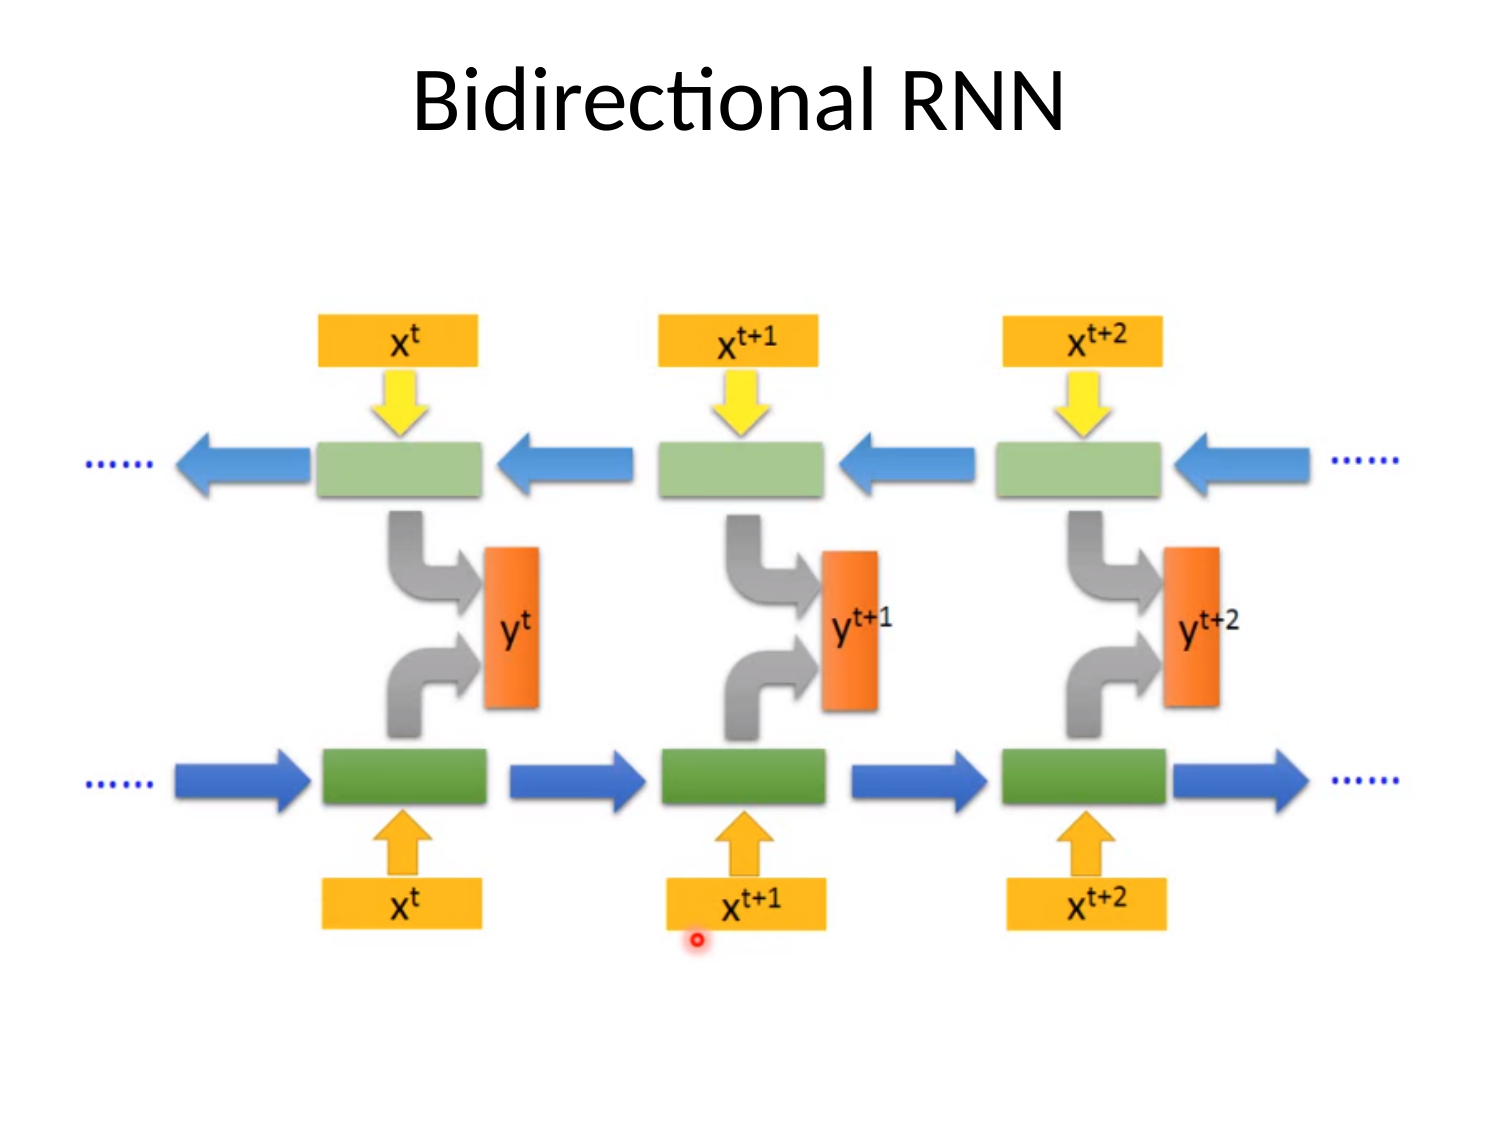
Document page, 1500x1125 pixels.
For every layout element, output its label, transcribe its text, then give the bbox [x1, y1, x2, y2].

picture [64, 255, 1415, 965]
title Bidirectional RNN [64, 0, 1415, 188]
